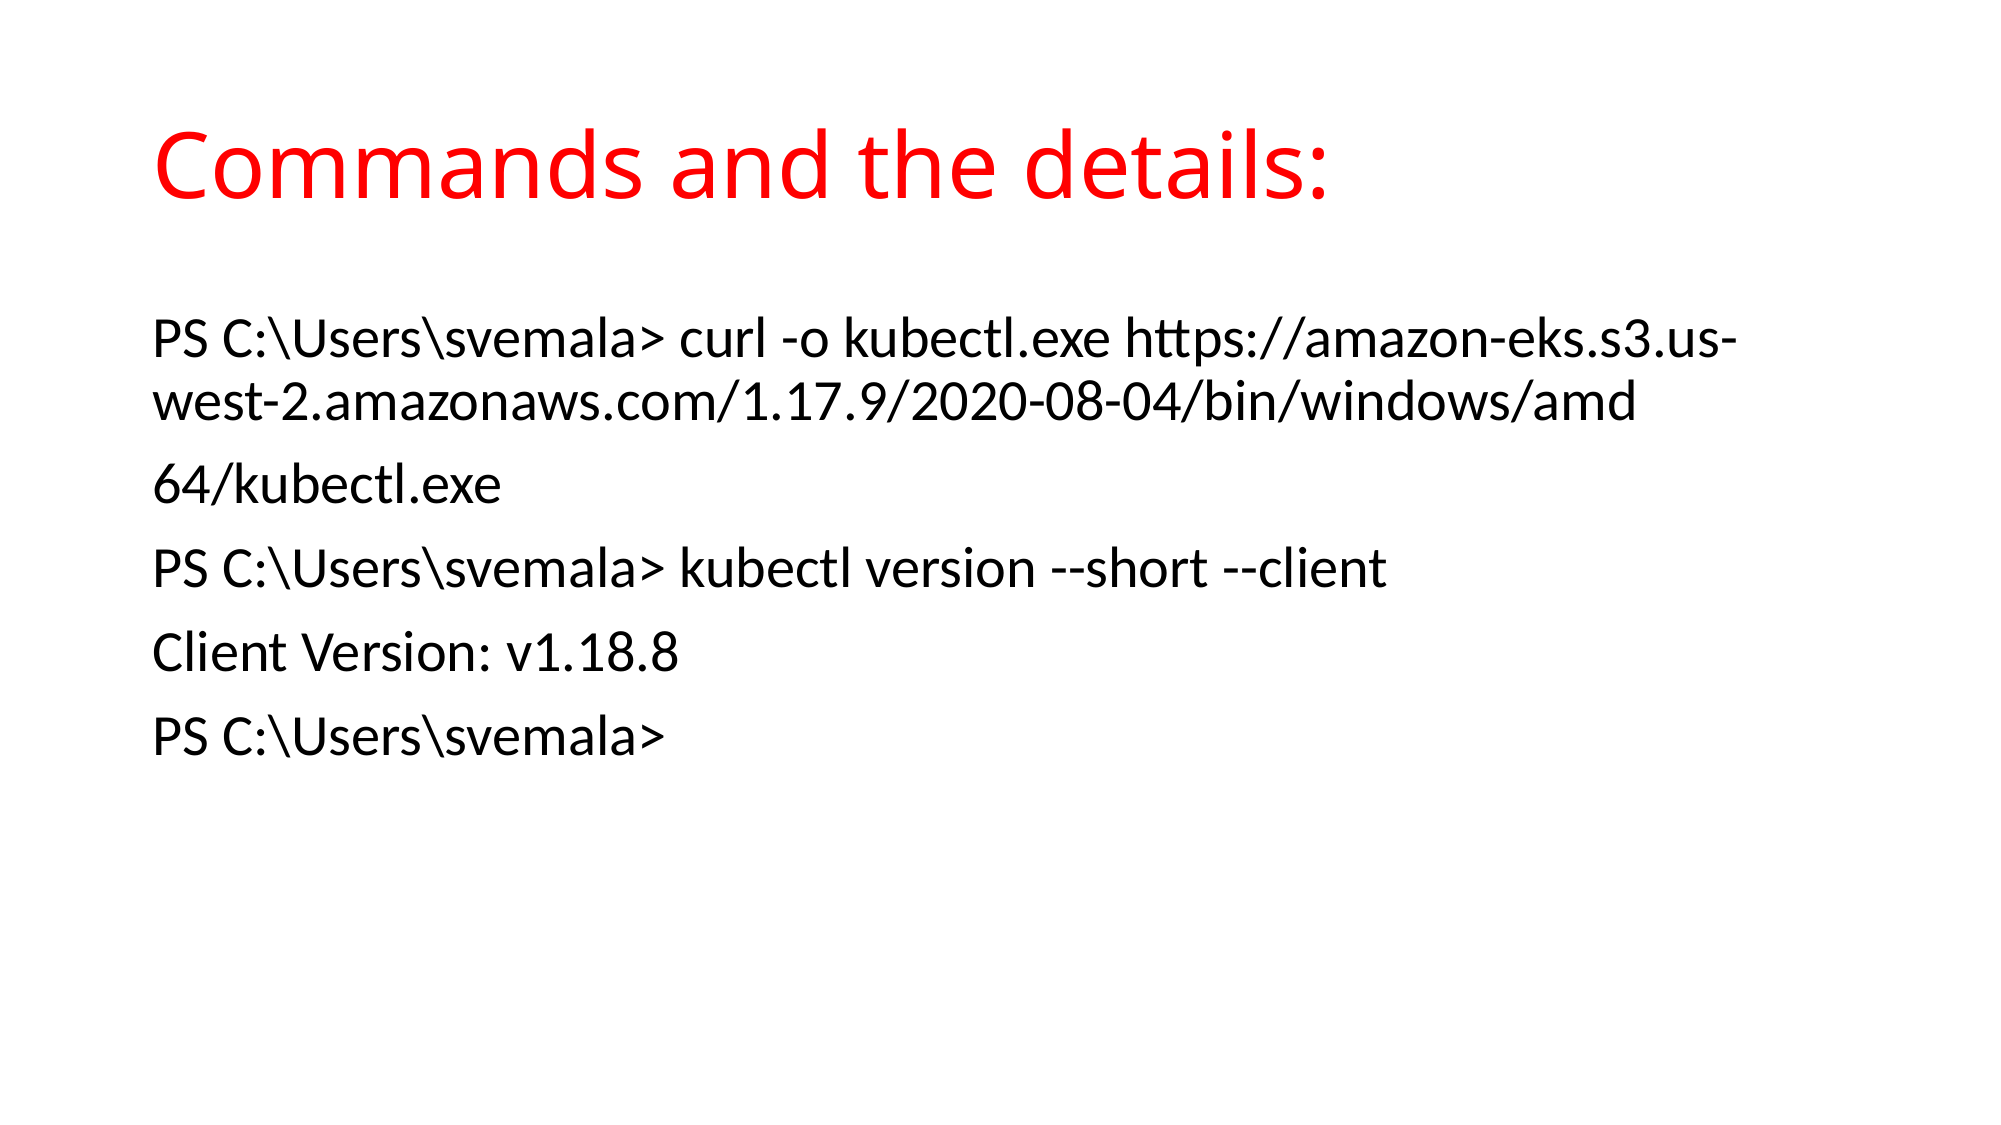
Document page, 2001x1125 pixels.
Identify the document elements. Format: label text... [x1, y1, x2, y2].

list PS C:\Users\svemala> curl -o kubectl.exe https://amazon-eks.s3.us-west-2.amazonaws.com/1.17.9/2020-08-04/bin/windows/amd 64/kubectl.exe PS C:\Users\svemala> kubectl version --short --client Client Version: v1.18.8 PS C:\Users\svemala> [137, 299, 1863, 1014]
title Commands and the details: [137, 59, 1863, 278]
